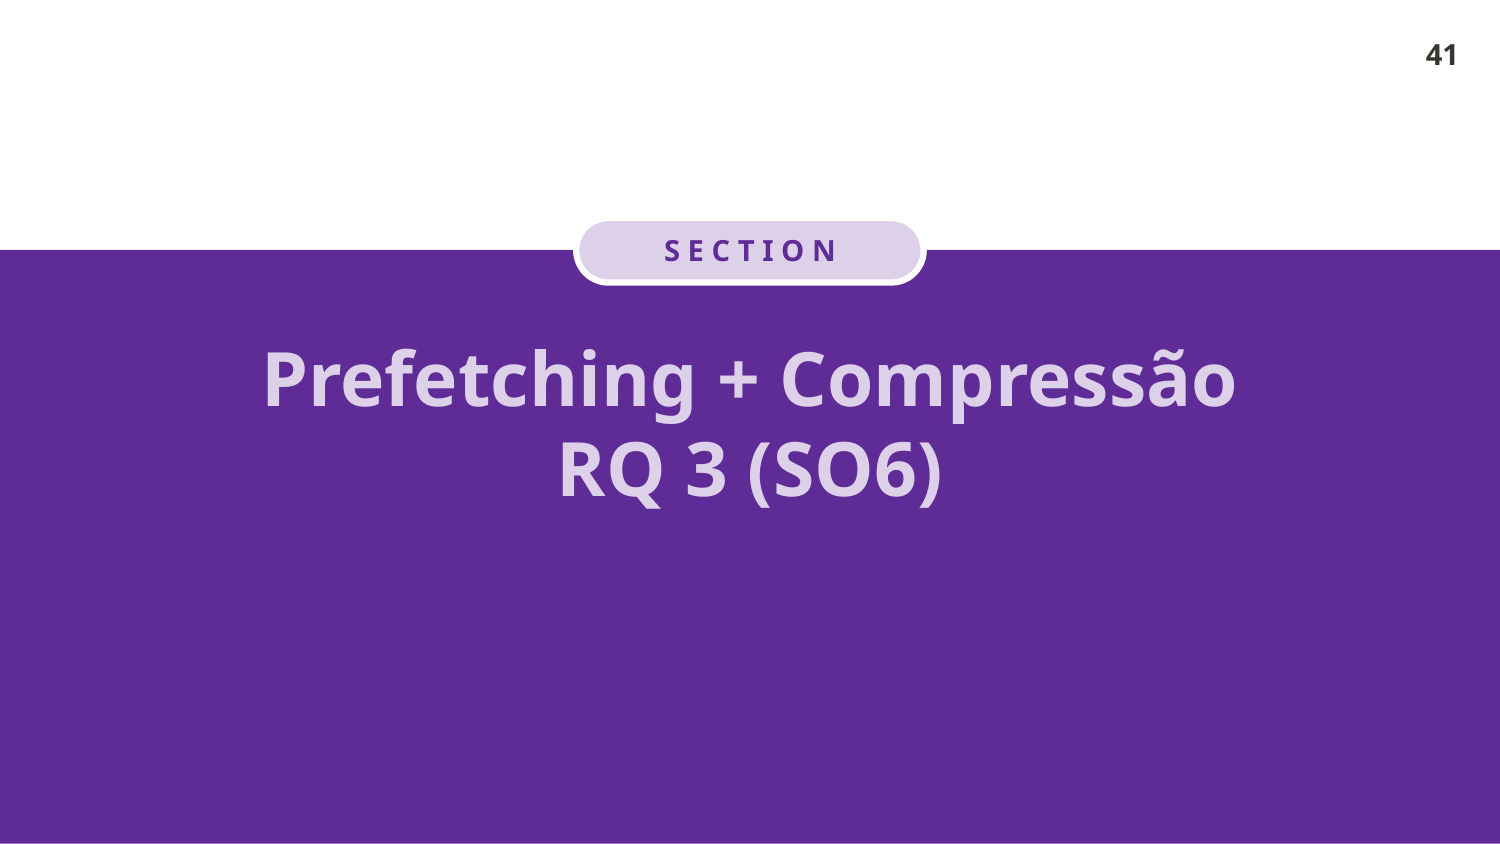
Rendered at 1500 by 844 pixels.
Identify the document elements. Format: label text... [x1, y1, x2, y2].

slide_number ‹#› [1370, 0, 1500, 112]
title Prefetching + Compressão RQ 3 (SO6) [0, 282, 1500, 562]
